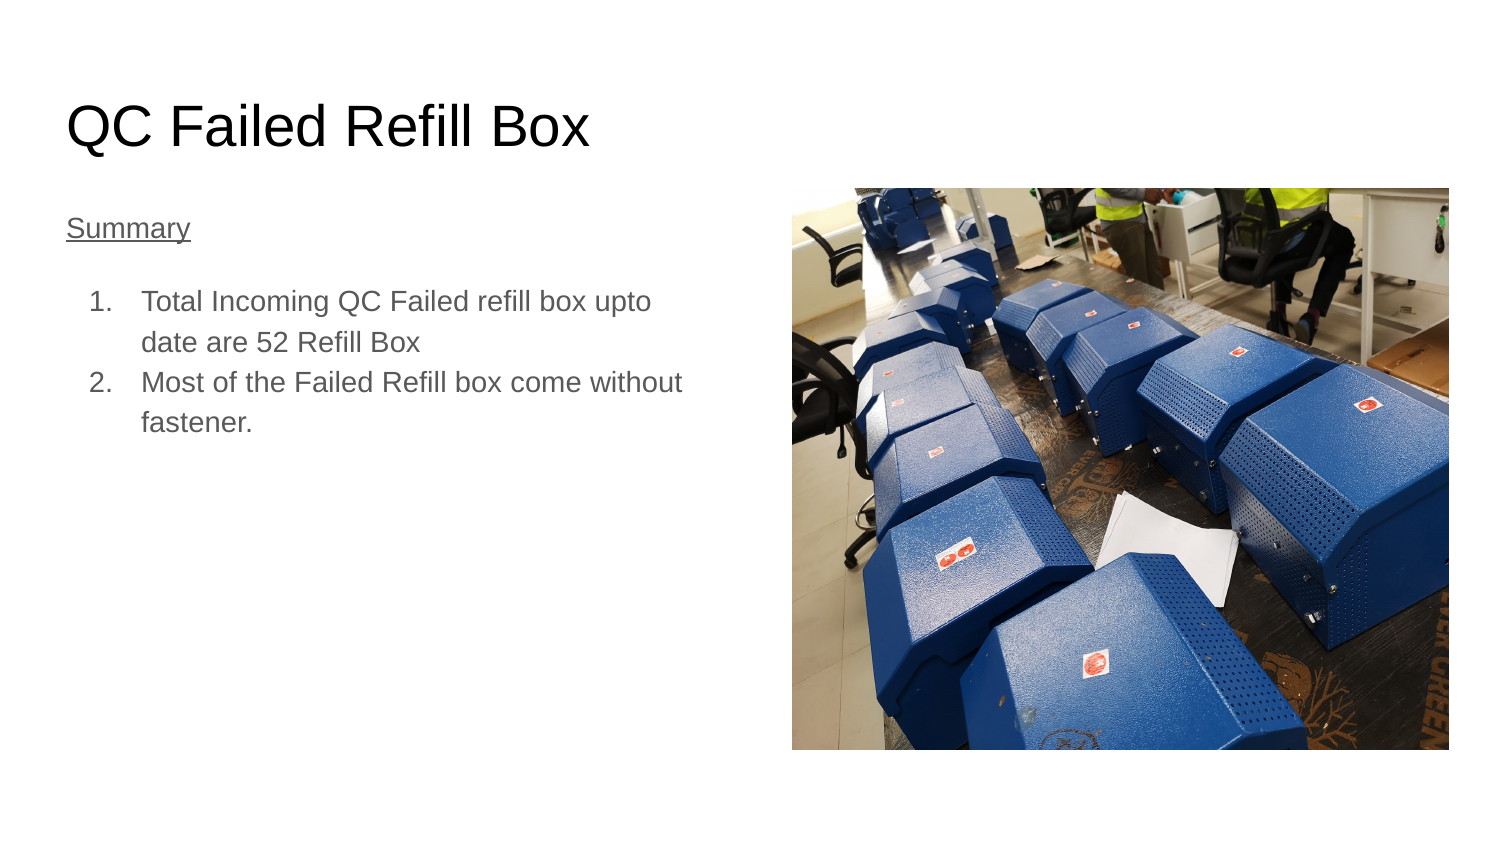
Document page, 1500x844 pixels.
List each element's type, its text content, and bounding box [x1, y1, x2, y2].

list Summary Total Incoming QC Failed refill box upto date are 52 Refill Box Most of the Failed Refill box come without fastener. [51, 189, 708, 750]
title QC Failed Refill Box [51, 72, 1449, 167]
picture [792, 188, 1450, 750]
